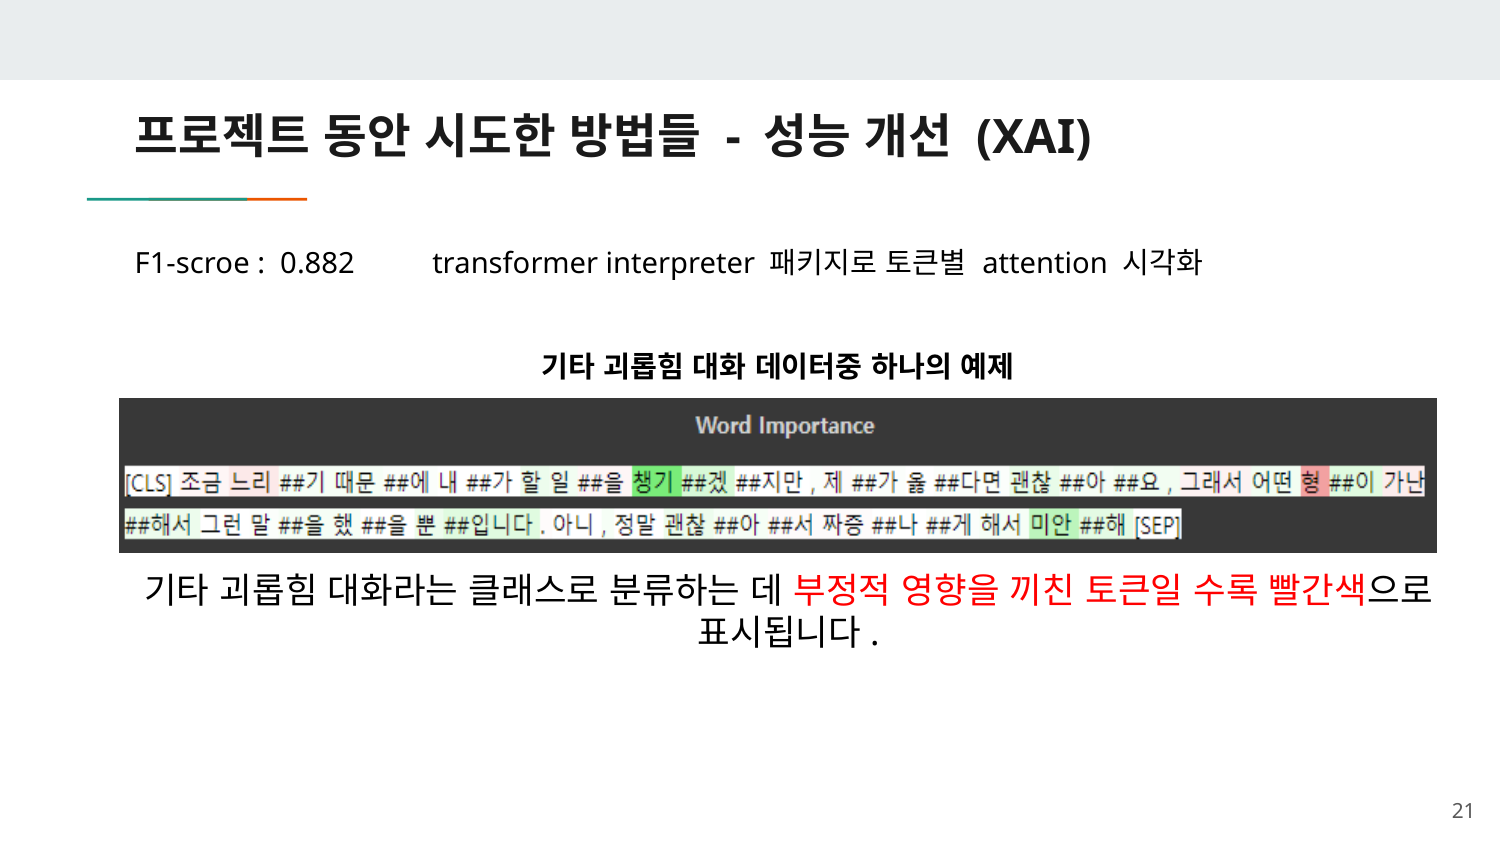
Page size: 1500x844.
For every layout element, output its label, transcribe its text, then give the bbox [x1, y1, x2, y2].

picture [119, 398, 1437, 553]
title 프로젝트 동안 시도한 방법들 - 성능 개선 (XAI) [119, 90, 1500, 179]
text_box 기타 괴롭힘 대화라는 클래스로 분류하는 데 부정적 영향을 끼친 토큰일 수록 빨간색으로 표시됩니다. [119, 552, 1458, 668]
text_box transformer interpreter 패키지로 토큰별 attention 시각화 [418, 229, 1500, 295]
text_box 기타 괴롭힘 대화 데이터중 하나의 예제 [119, 332, 1437, 398]
slide_number 21 [1400, 779, 1491, 844]
text_box F1-scroe : 0.882 [119, 229, 418, 330]
